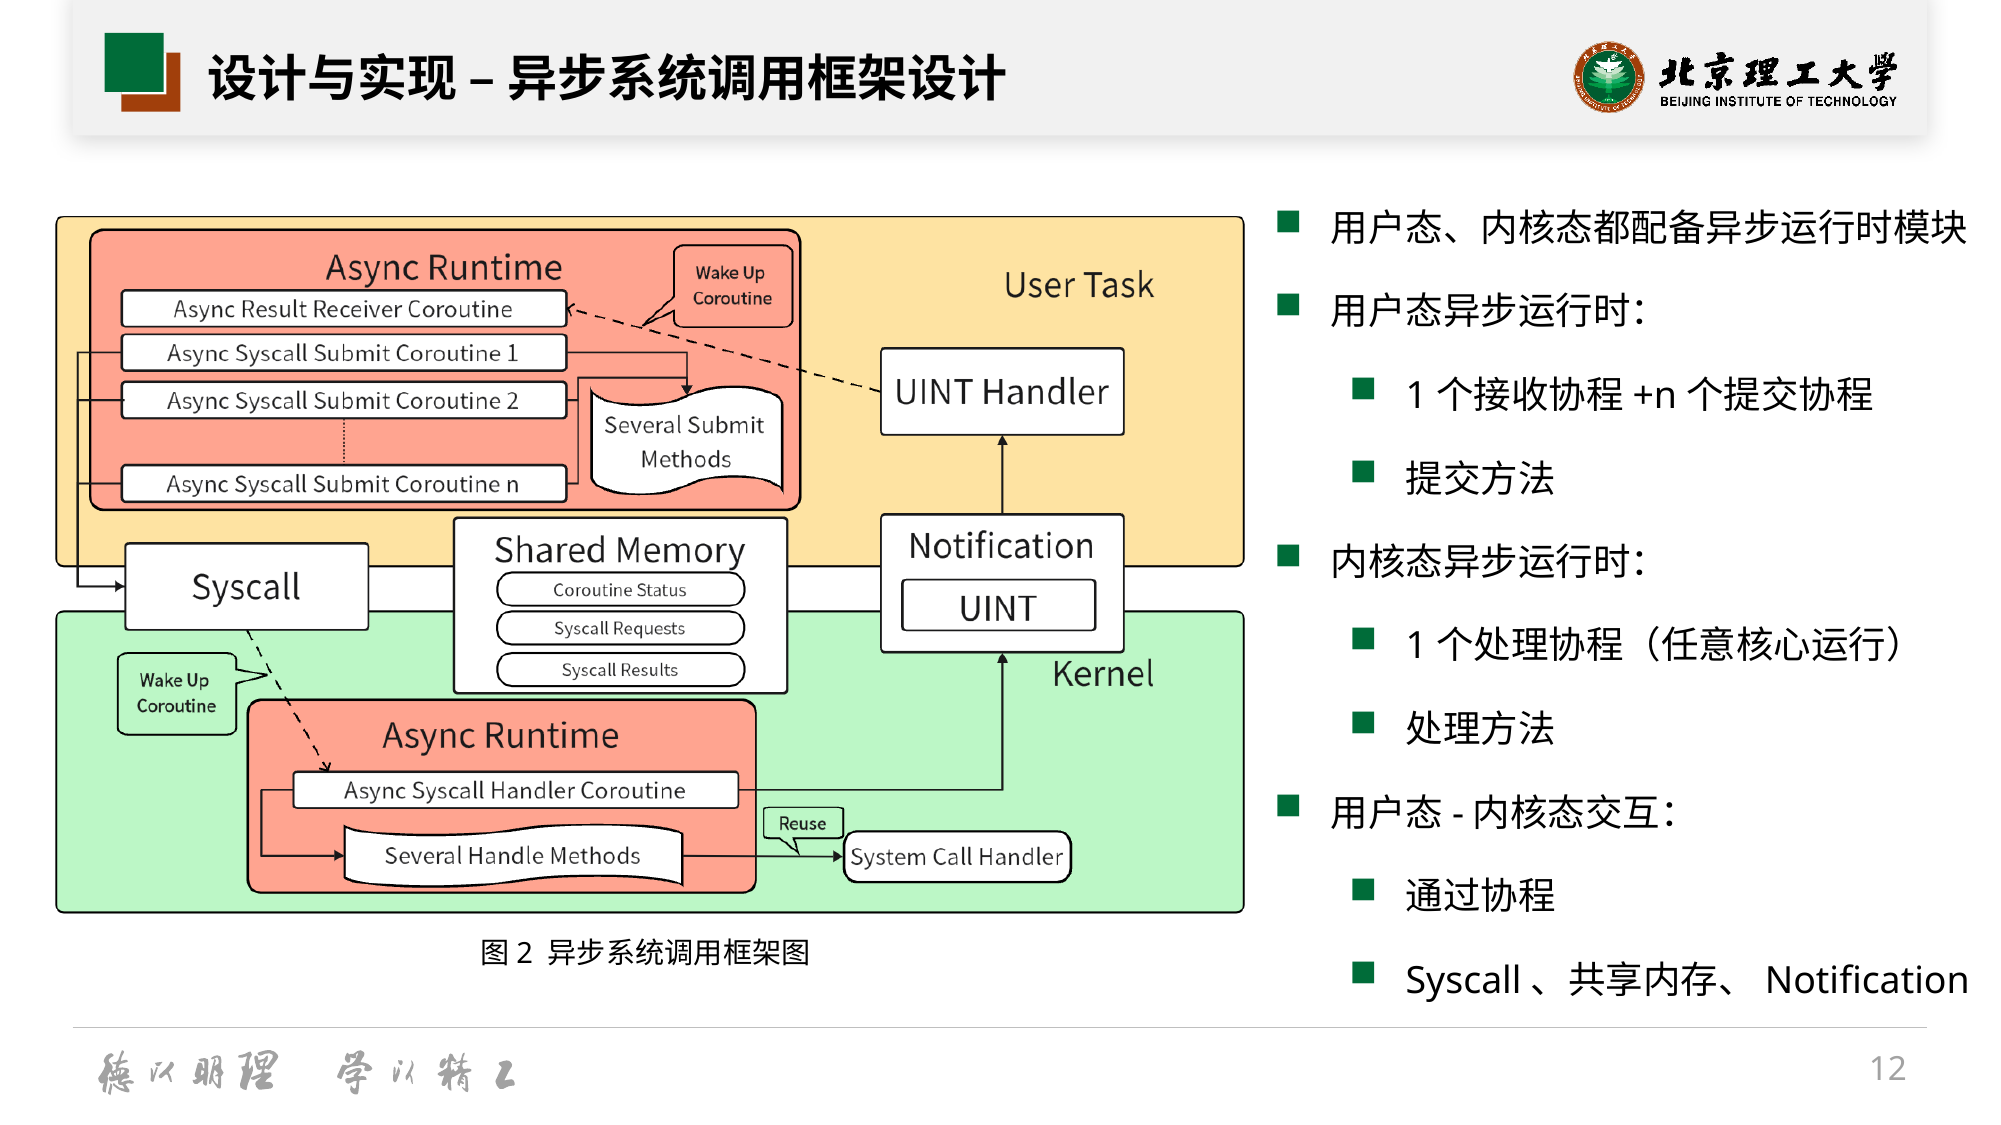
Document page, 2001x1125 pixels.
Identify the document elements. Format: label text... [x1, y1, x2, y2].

picture [49, 208, 1251, 917]
text_box 用户态、内核态都配备异步运行时模块 用户态异步运行时： 1个接收协程+n个提交协程 提交方法 内核态异步运行时： 1个处理协程（任意核心运行） 处理方法 用户态-内核态交互： 通过协程 Syscall、共享内存、Notification [1259, 183, 1989, 1008]
title 设计与实现 – 异步系统调用框架设计 [192, 45, 1513, 115]
text_box 图2 异步系统调用框架图 [465, 917, 835, 977]
picture [1573, 41, 1897, 113]
